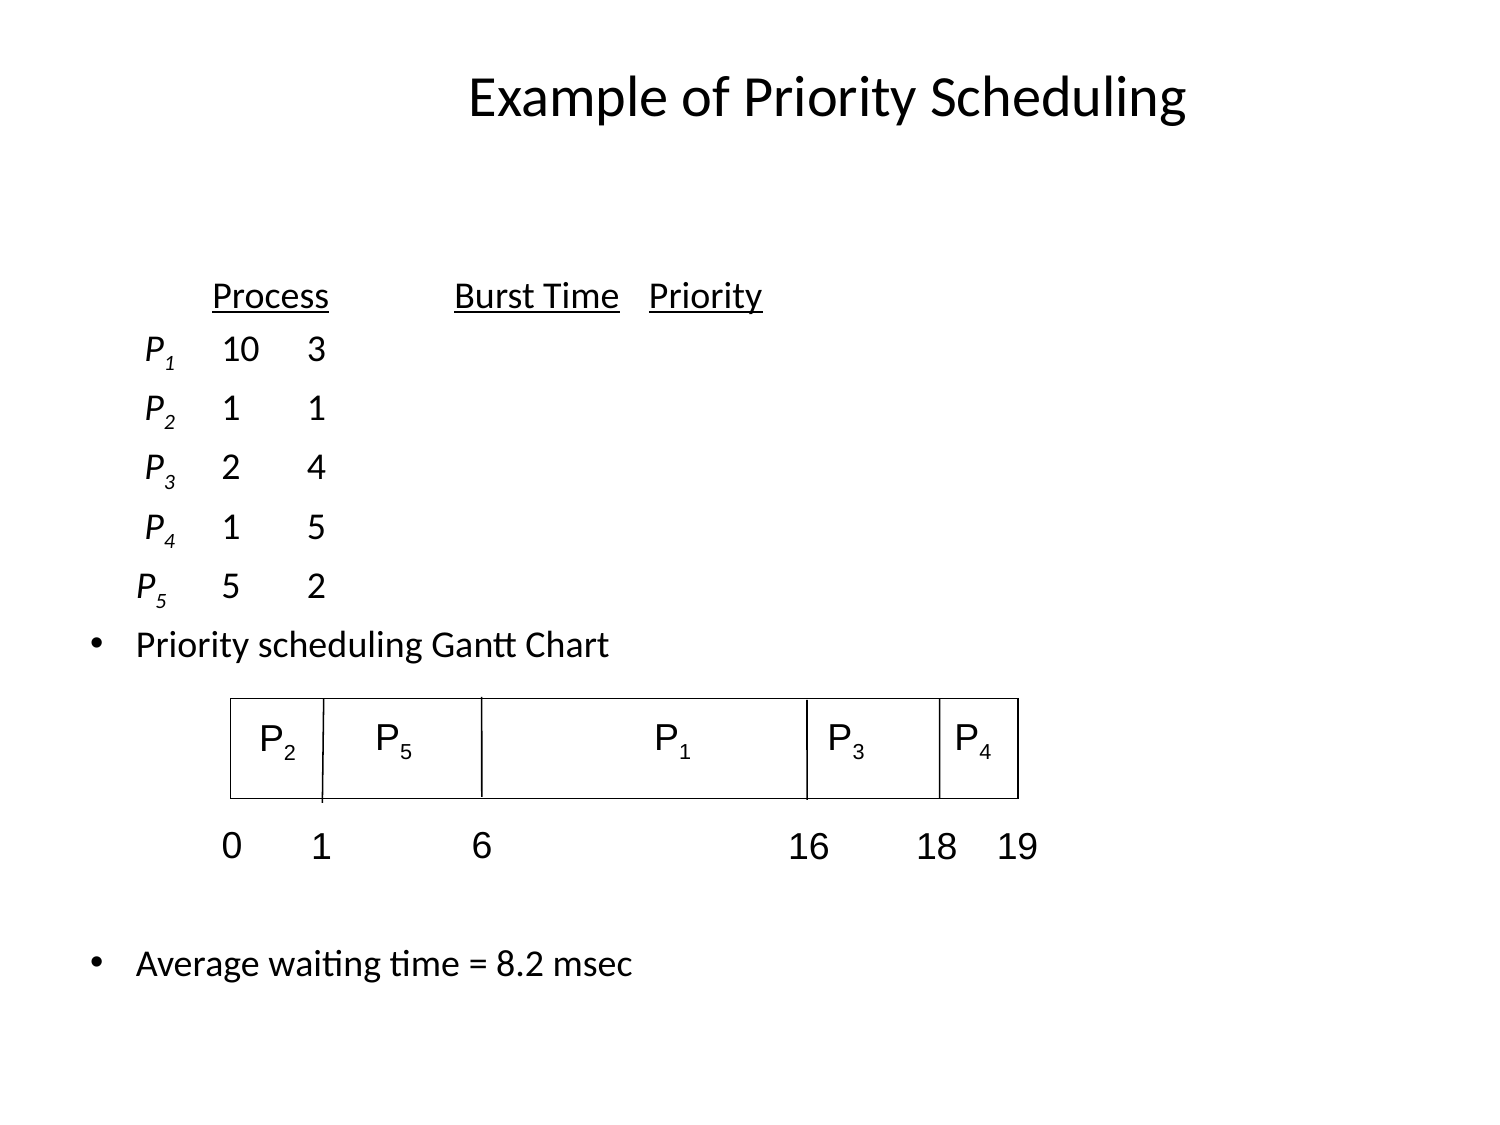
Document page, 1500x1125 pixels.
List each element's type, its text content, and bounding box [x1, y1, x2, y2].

title Example of Priority Scheduling [230, 45, 1425, 141]
list ProcessA arri Burst TimeT Priority P1 10 3 P2 1 1 P3 2 4 P4 1 5 P5 5 2 Priority scheduling Gantt Chart Average waiting time = 8.2 msec [75, 262, 1425, 1005]
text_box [206, 696, 1055, 876]
